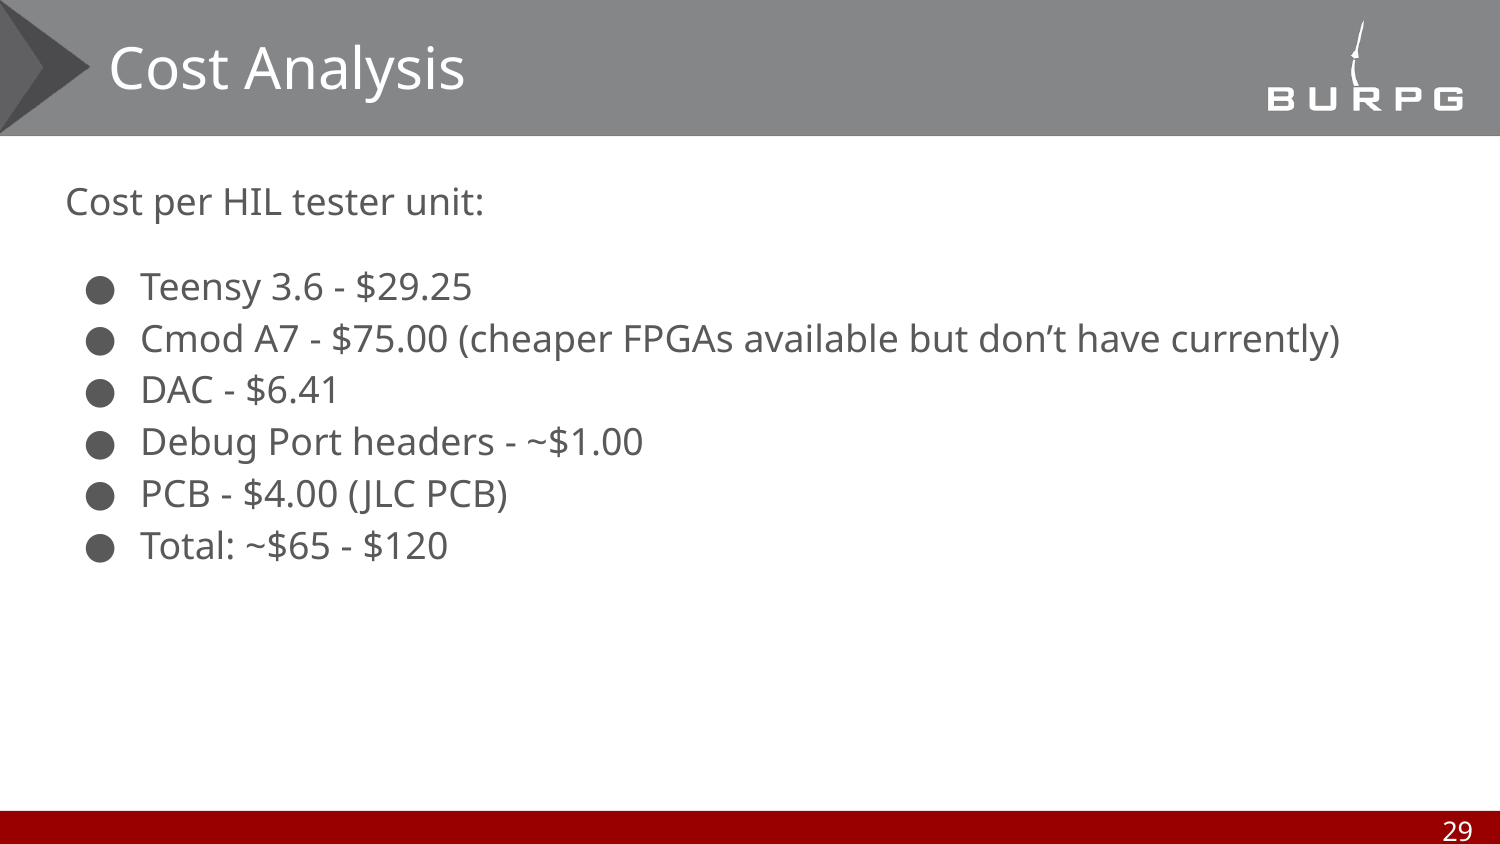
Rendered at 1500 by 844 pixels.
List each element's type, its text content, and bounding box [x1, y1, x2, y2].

slide_number ‹#› [1335, 799, 1489, 844]
picture [0, 0, 1500, 810]
title Cost Analysis [93, 0, 1257, 133]
list Cost per HIL tester unit: Teensy 3.6 - $29.25 Cmod A7 - $75.00 (cheaper FPGAs available but don’t have currently) DAC - $6.41 Debug Port headers - ~$1.00 PCB - $4.00 (JLC PCB) Total: ~$65 - $120 [50, 156, 1448, 791]
